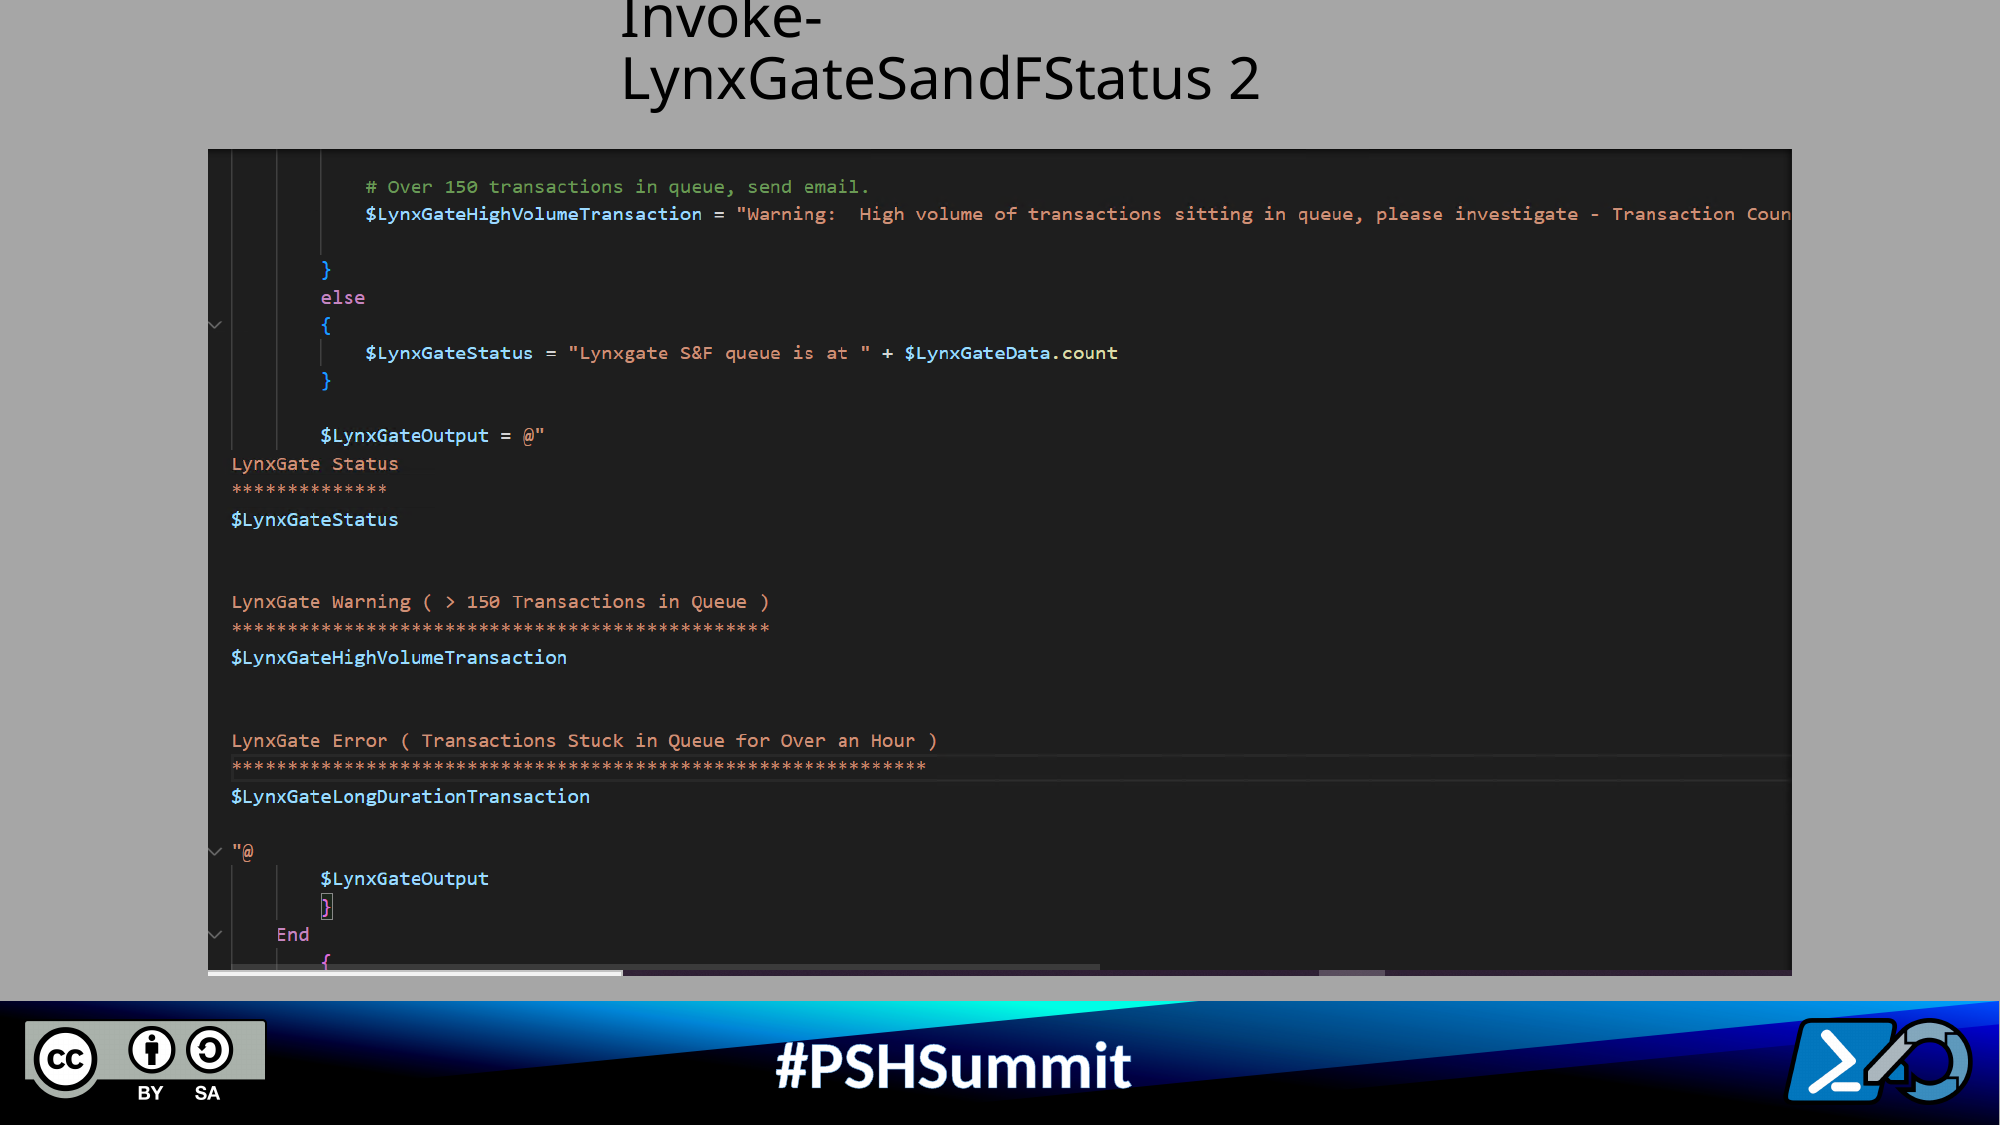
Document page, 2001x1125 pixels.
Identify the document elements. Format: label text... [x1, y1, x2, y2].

picture [208, 149, 1792, 976]
picture [0, 1001, 1999, 1125]
text_box Invoke-LynxGateSandFStatus 2 [605, 21, 1395, 121]
